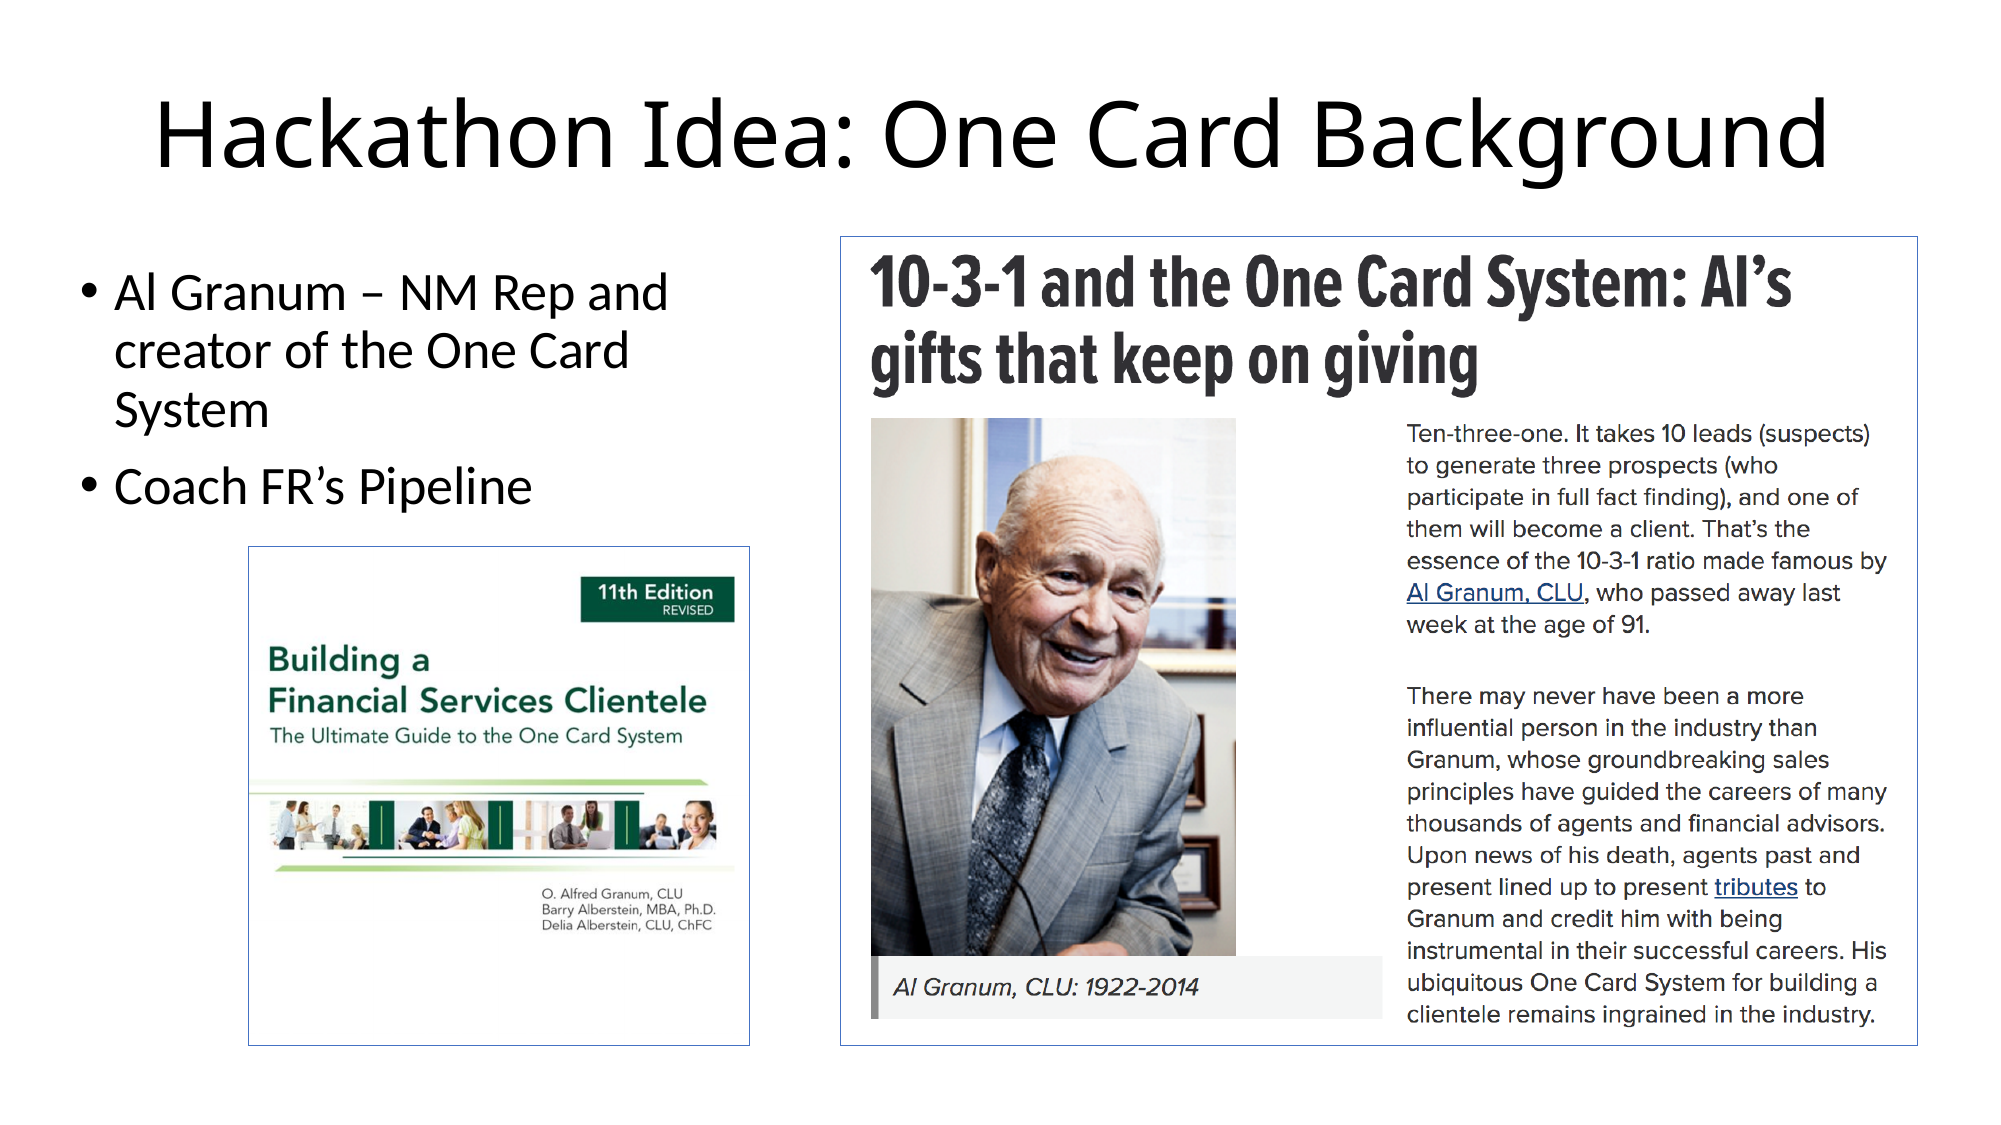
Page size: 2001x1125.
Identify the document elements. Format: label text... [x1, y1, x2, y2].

picture [248, 546, 750, 1046]
picture [840, 236, 1918, 1046]
list Al Granum – NM Rep and creator of the One Card System Coach FR’s Pipeline [64, 256, 774, 527]
title Hackathon Idea: One Card Background [137, 59, 1863, 217]
